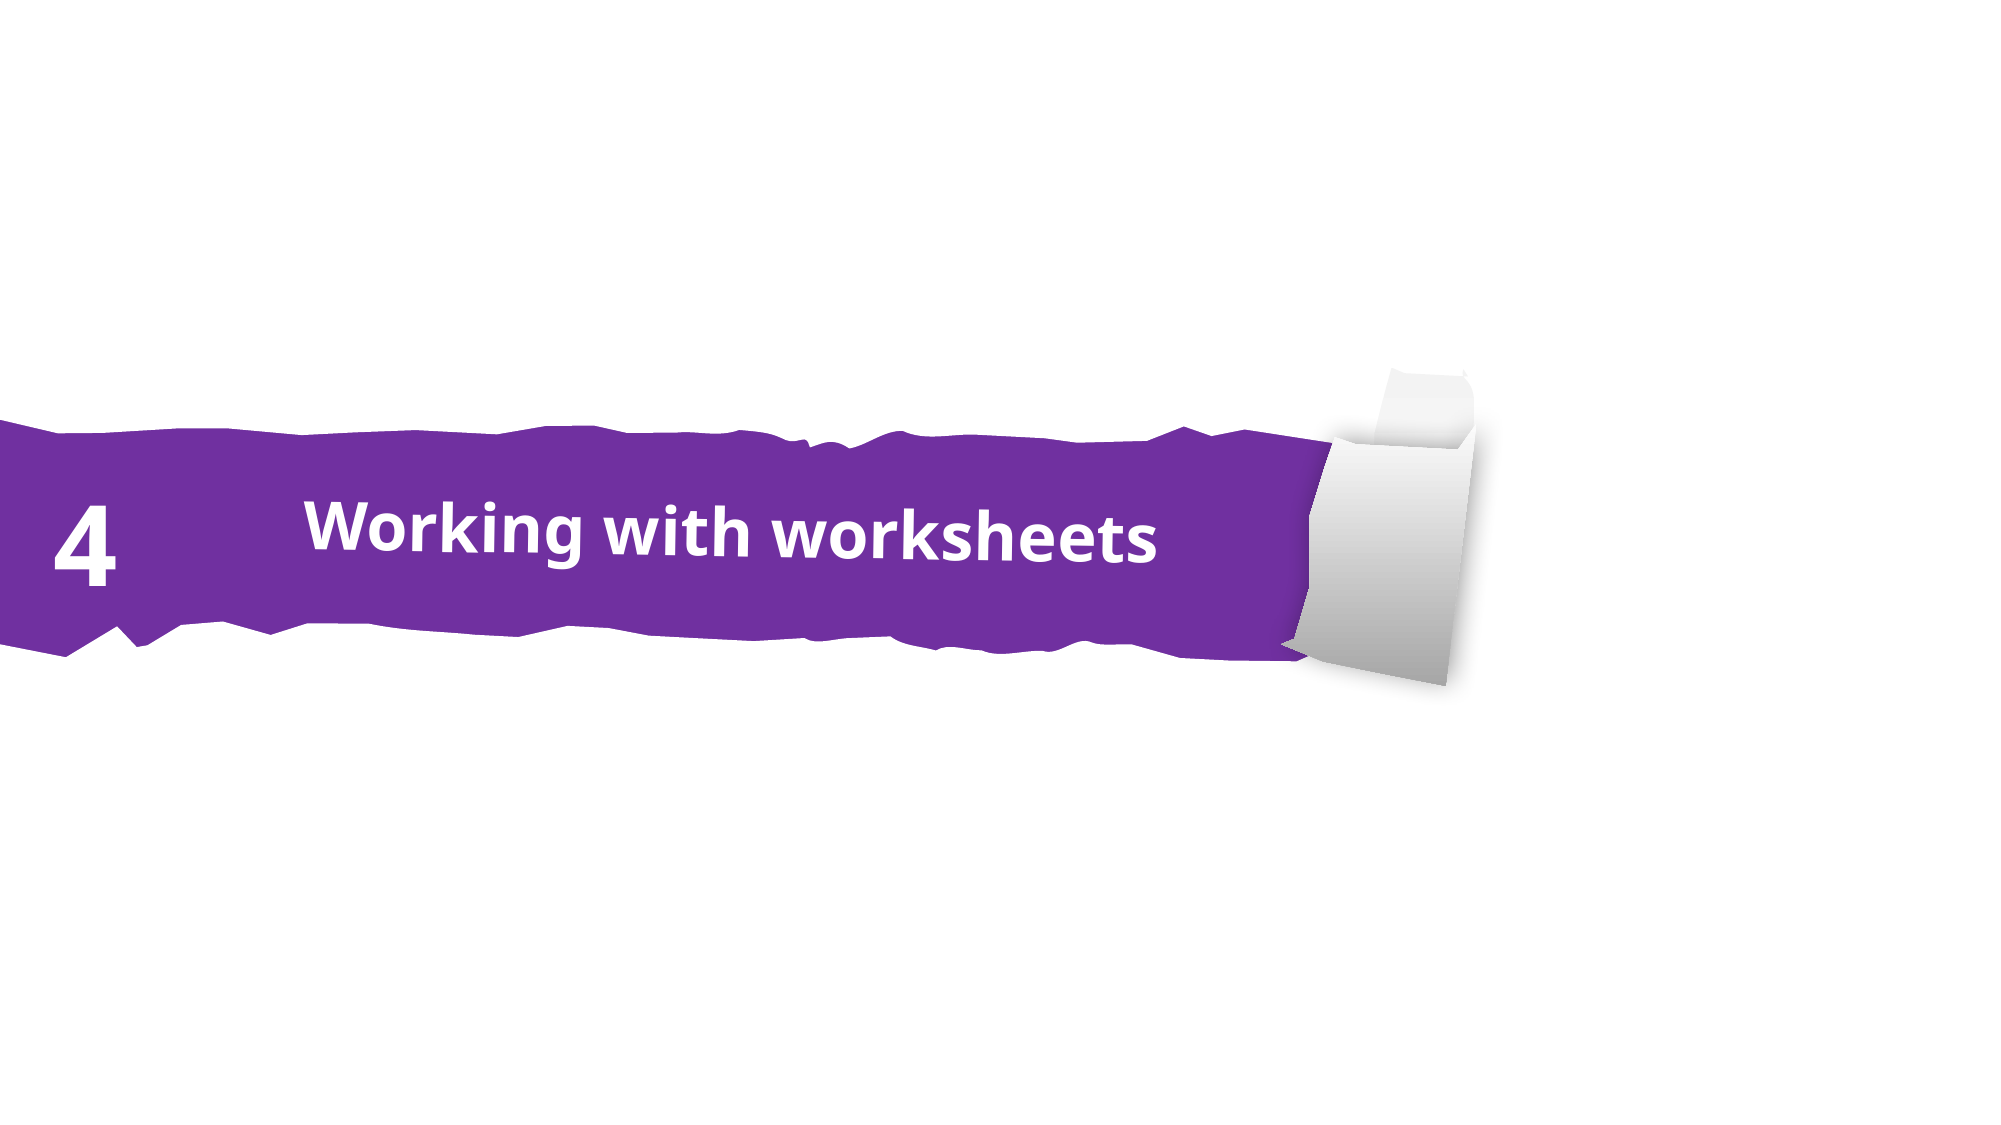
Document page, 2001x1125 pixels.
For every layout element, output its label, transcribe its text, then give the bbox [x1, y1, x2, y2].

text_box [1220, 431, 1539, 616]
text_box Working with worksheets [182, 473, 1220, 587]
text_box 4 [32, 466, 140, 617]
text_box [0, 416, 1296, 665]
